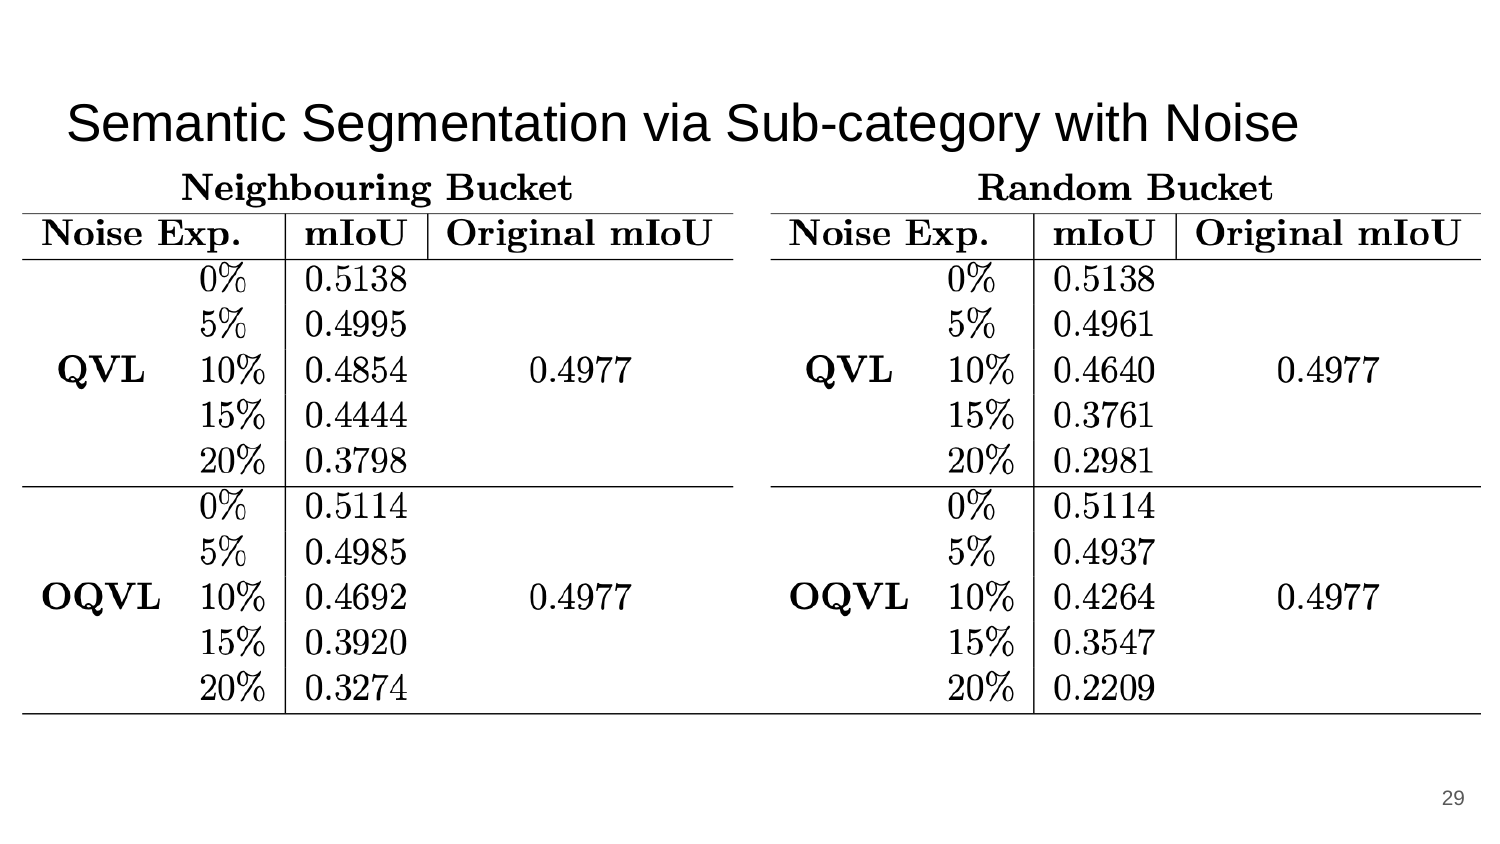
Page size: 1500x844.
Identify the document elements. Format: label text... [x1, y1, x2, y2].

picture [19, 166, 1481, 717]
slide_number 29 [1389, 764, 1480, 830]
title Semantic Segmentation via Sub-category with Noise [51, 72, 1449, 165]
